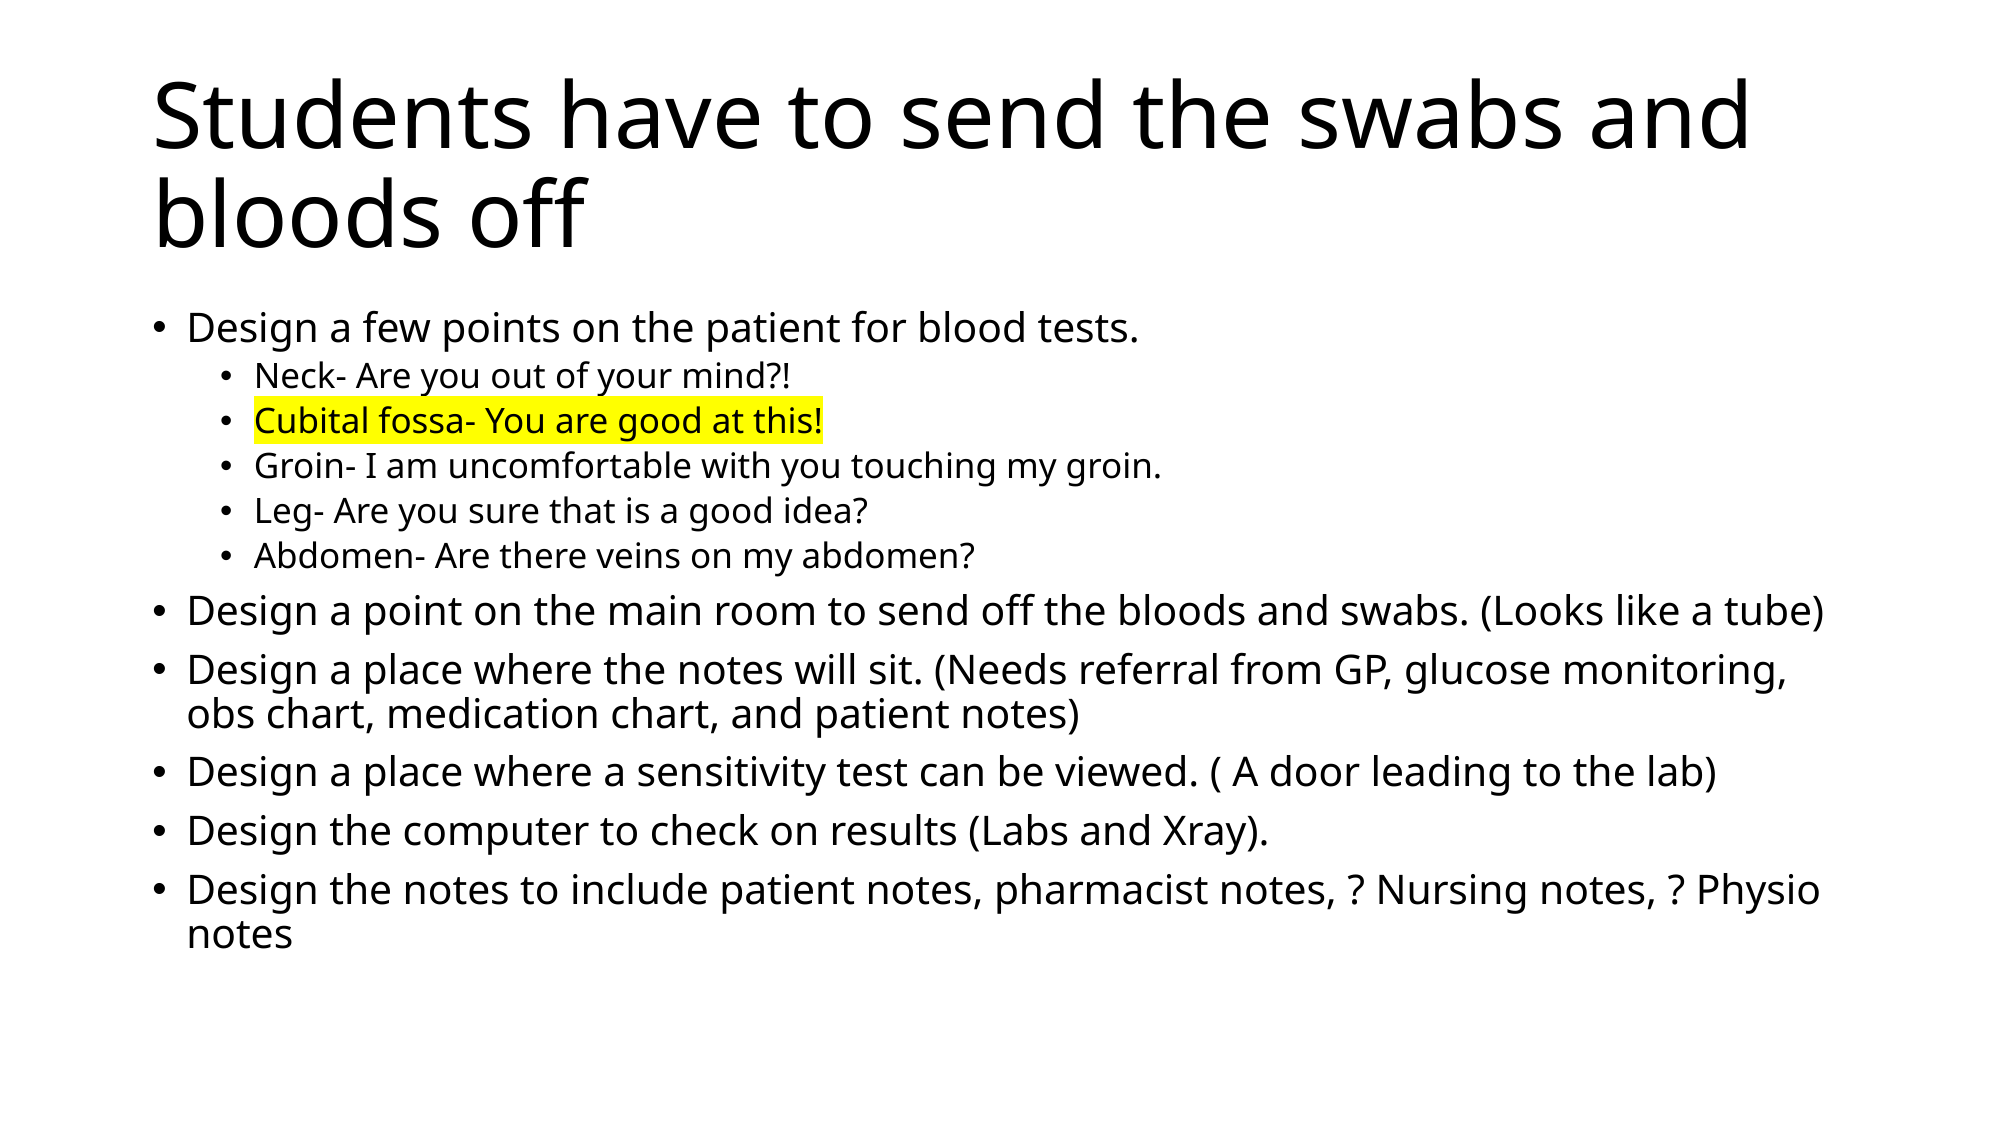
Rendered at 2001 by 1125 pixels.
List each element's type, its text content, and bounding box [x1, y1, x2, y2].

list Design a few points on the patient for blood tests. Neck- Are you out of your mind?! Cubital fossa- You are good at this! Groin- I am uncomfortable with you touching my groin. Leg- Are you sure that is a good idea? Abdomen- Are there veins on my abdomen? Design a point on the main room to send off the bloods and swabs. (Looks like a tube) Design a place where the notes will sit. (Needs referral from GP, glucose monitoring, obs chart, medication chart, and patient notes) Design a place where a sensitivity test can be viewed. ( A door leading to the lab) Design the computer to check on results (Labs and Xray). Design the notes to include patient notes, pharmacist notes, ? Nursing notes, ? Physio notes [137, 299, 1863, 1014]
title Students have to send the swabs and bloods off [137, 59, 1863, 278]
